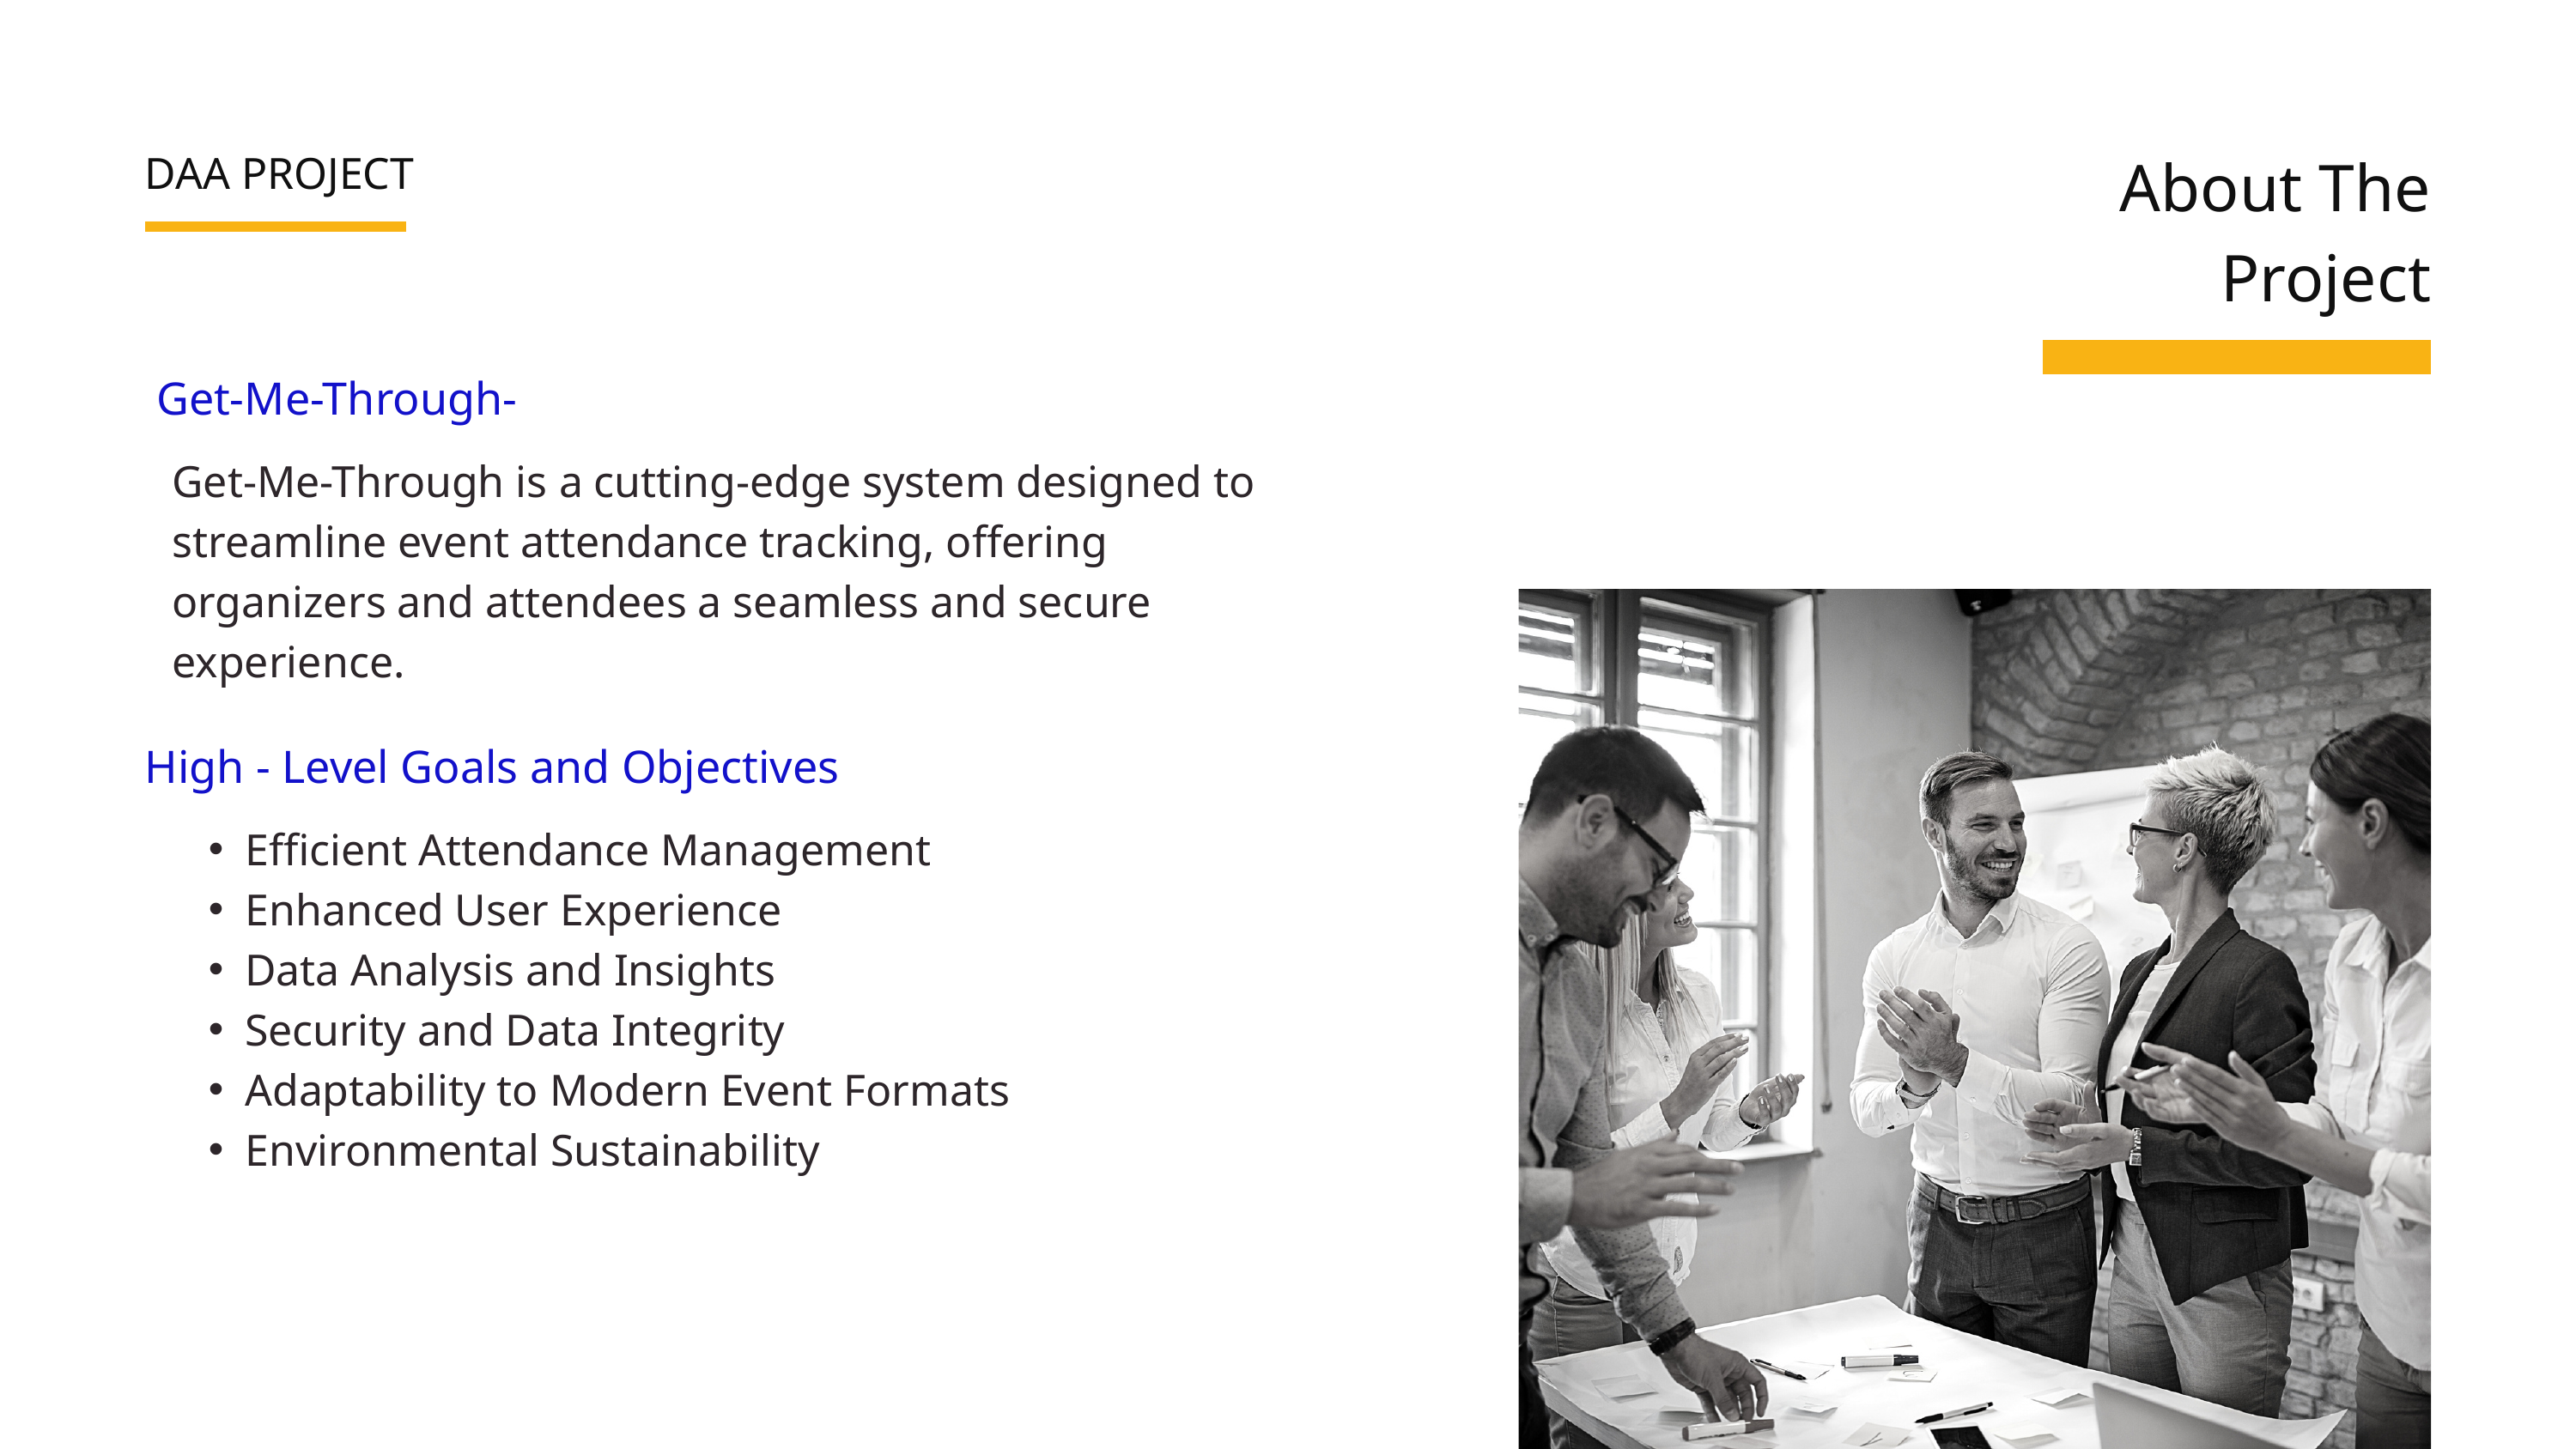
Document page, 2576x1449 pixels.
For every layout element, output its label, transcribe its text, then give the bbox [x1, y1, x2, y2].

text_box Get-Me-Through is a cutting-edge system designed to streamline event attendance tracking, offering organizers and attendees a seamless and secure experience. [172, 446, 1315, 687]
text_box High - Level Goals and Objectives [144, 750, 980, 793]
text_box About The Project [1939, 134, 2432, 315]
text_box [2042, 339, 2432, 375]
text_box DAA PROJECT [144, 137, 637, 198]
text_box Get-Me-Through- [144, 382, 980, 425]
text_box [144, 221, 407, 232]
text_box Efficient Attendance Management Enhanced User Experience Data Analysis and Insights Security and Data Integrity Adaptability to Modern Event Formats Environmental Sustainability [172, 814, 1315, 1205]
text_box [1518, 589, 2432, 1449]
